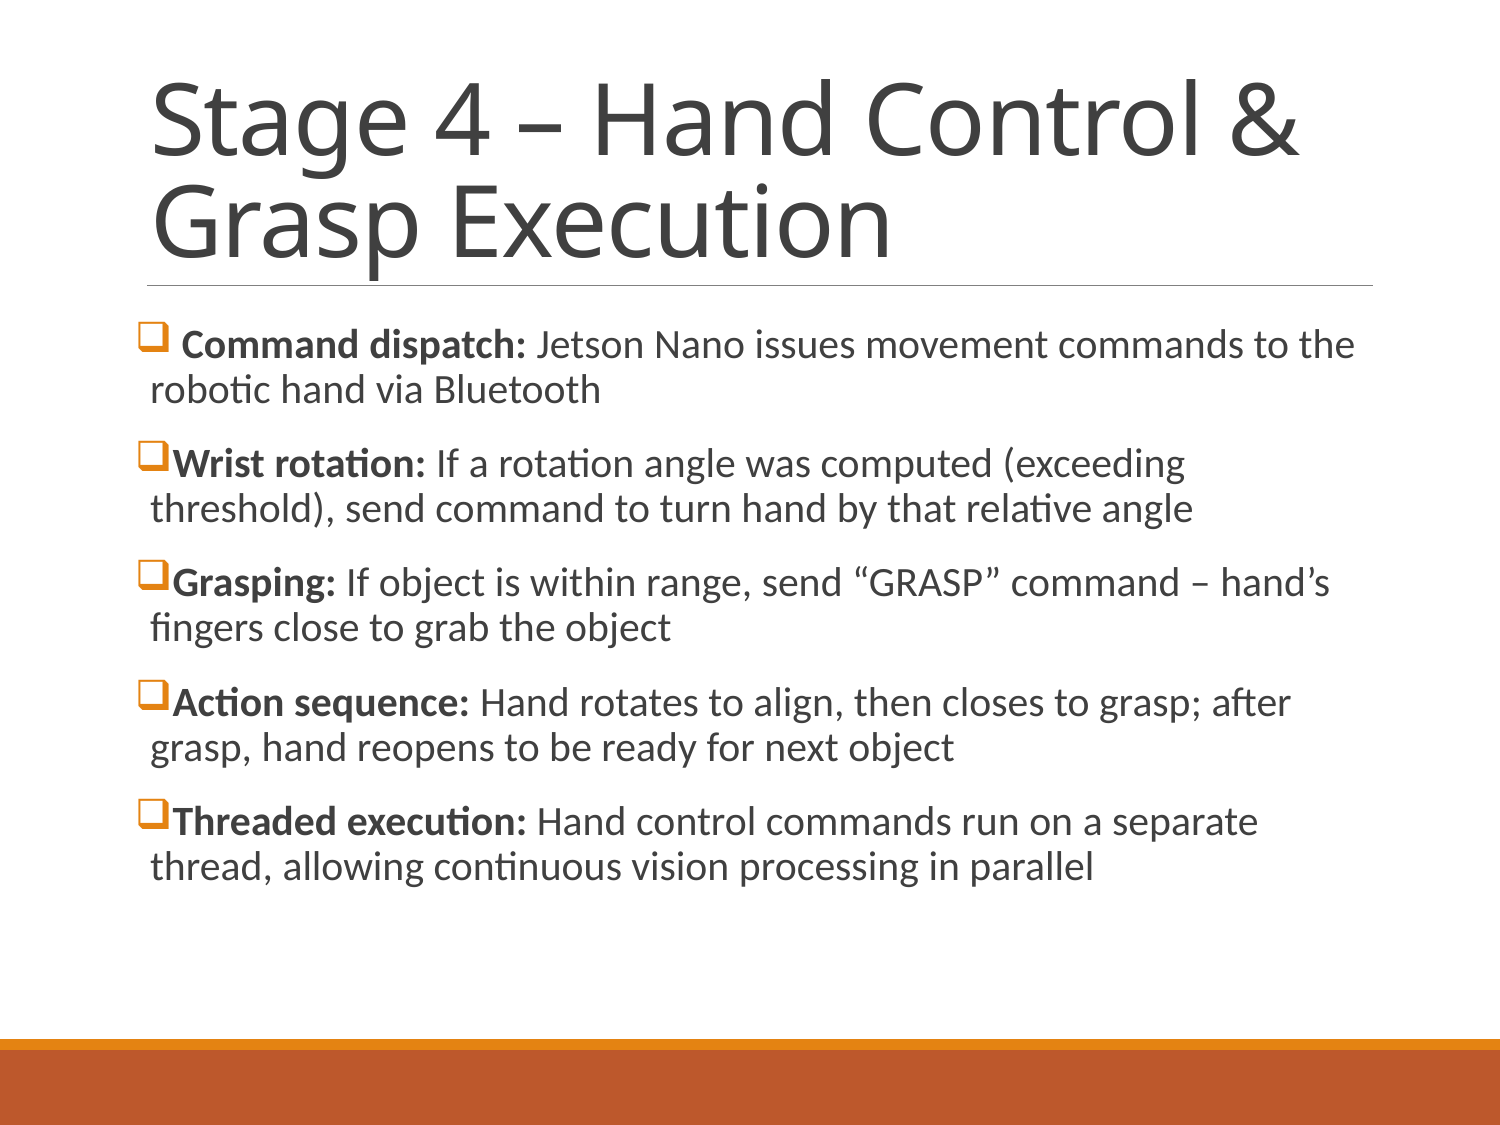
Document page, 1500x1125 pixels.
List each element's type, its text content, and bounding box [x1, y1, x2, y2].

list Command dispatch: Jetson Nano issues movement commands to the robotic hand via Bluetooth Wrist rotation: If a rotation angle was computed (exceeding threshold), send command to turn hand by that relative angle Grasping: If object is within range, send “GRASP” command – hand’s fingers close to grab the object Action sequence: Hand rotates to align, then closes to grasp; after grasp, hand reopens to be ready for next object Threaded execution: Hand control commands run on a separate thread, allowing continuous vision processing in parallel [135, 314, 1373, 1014]
title Stage 4 – Hand Control & Grasp Execution [135, 47, 1373, 285]
